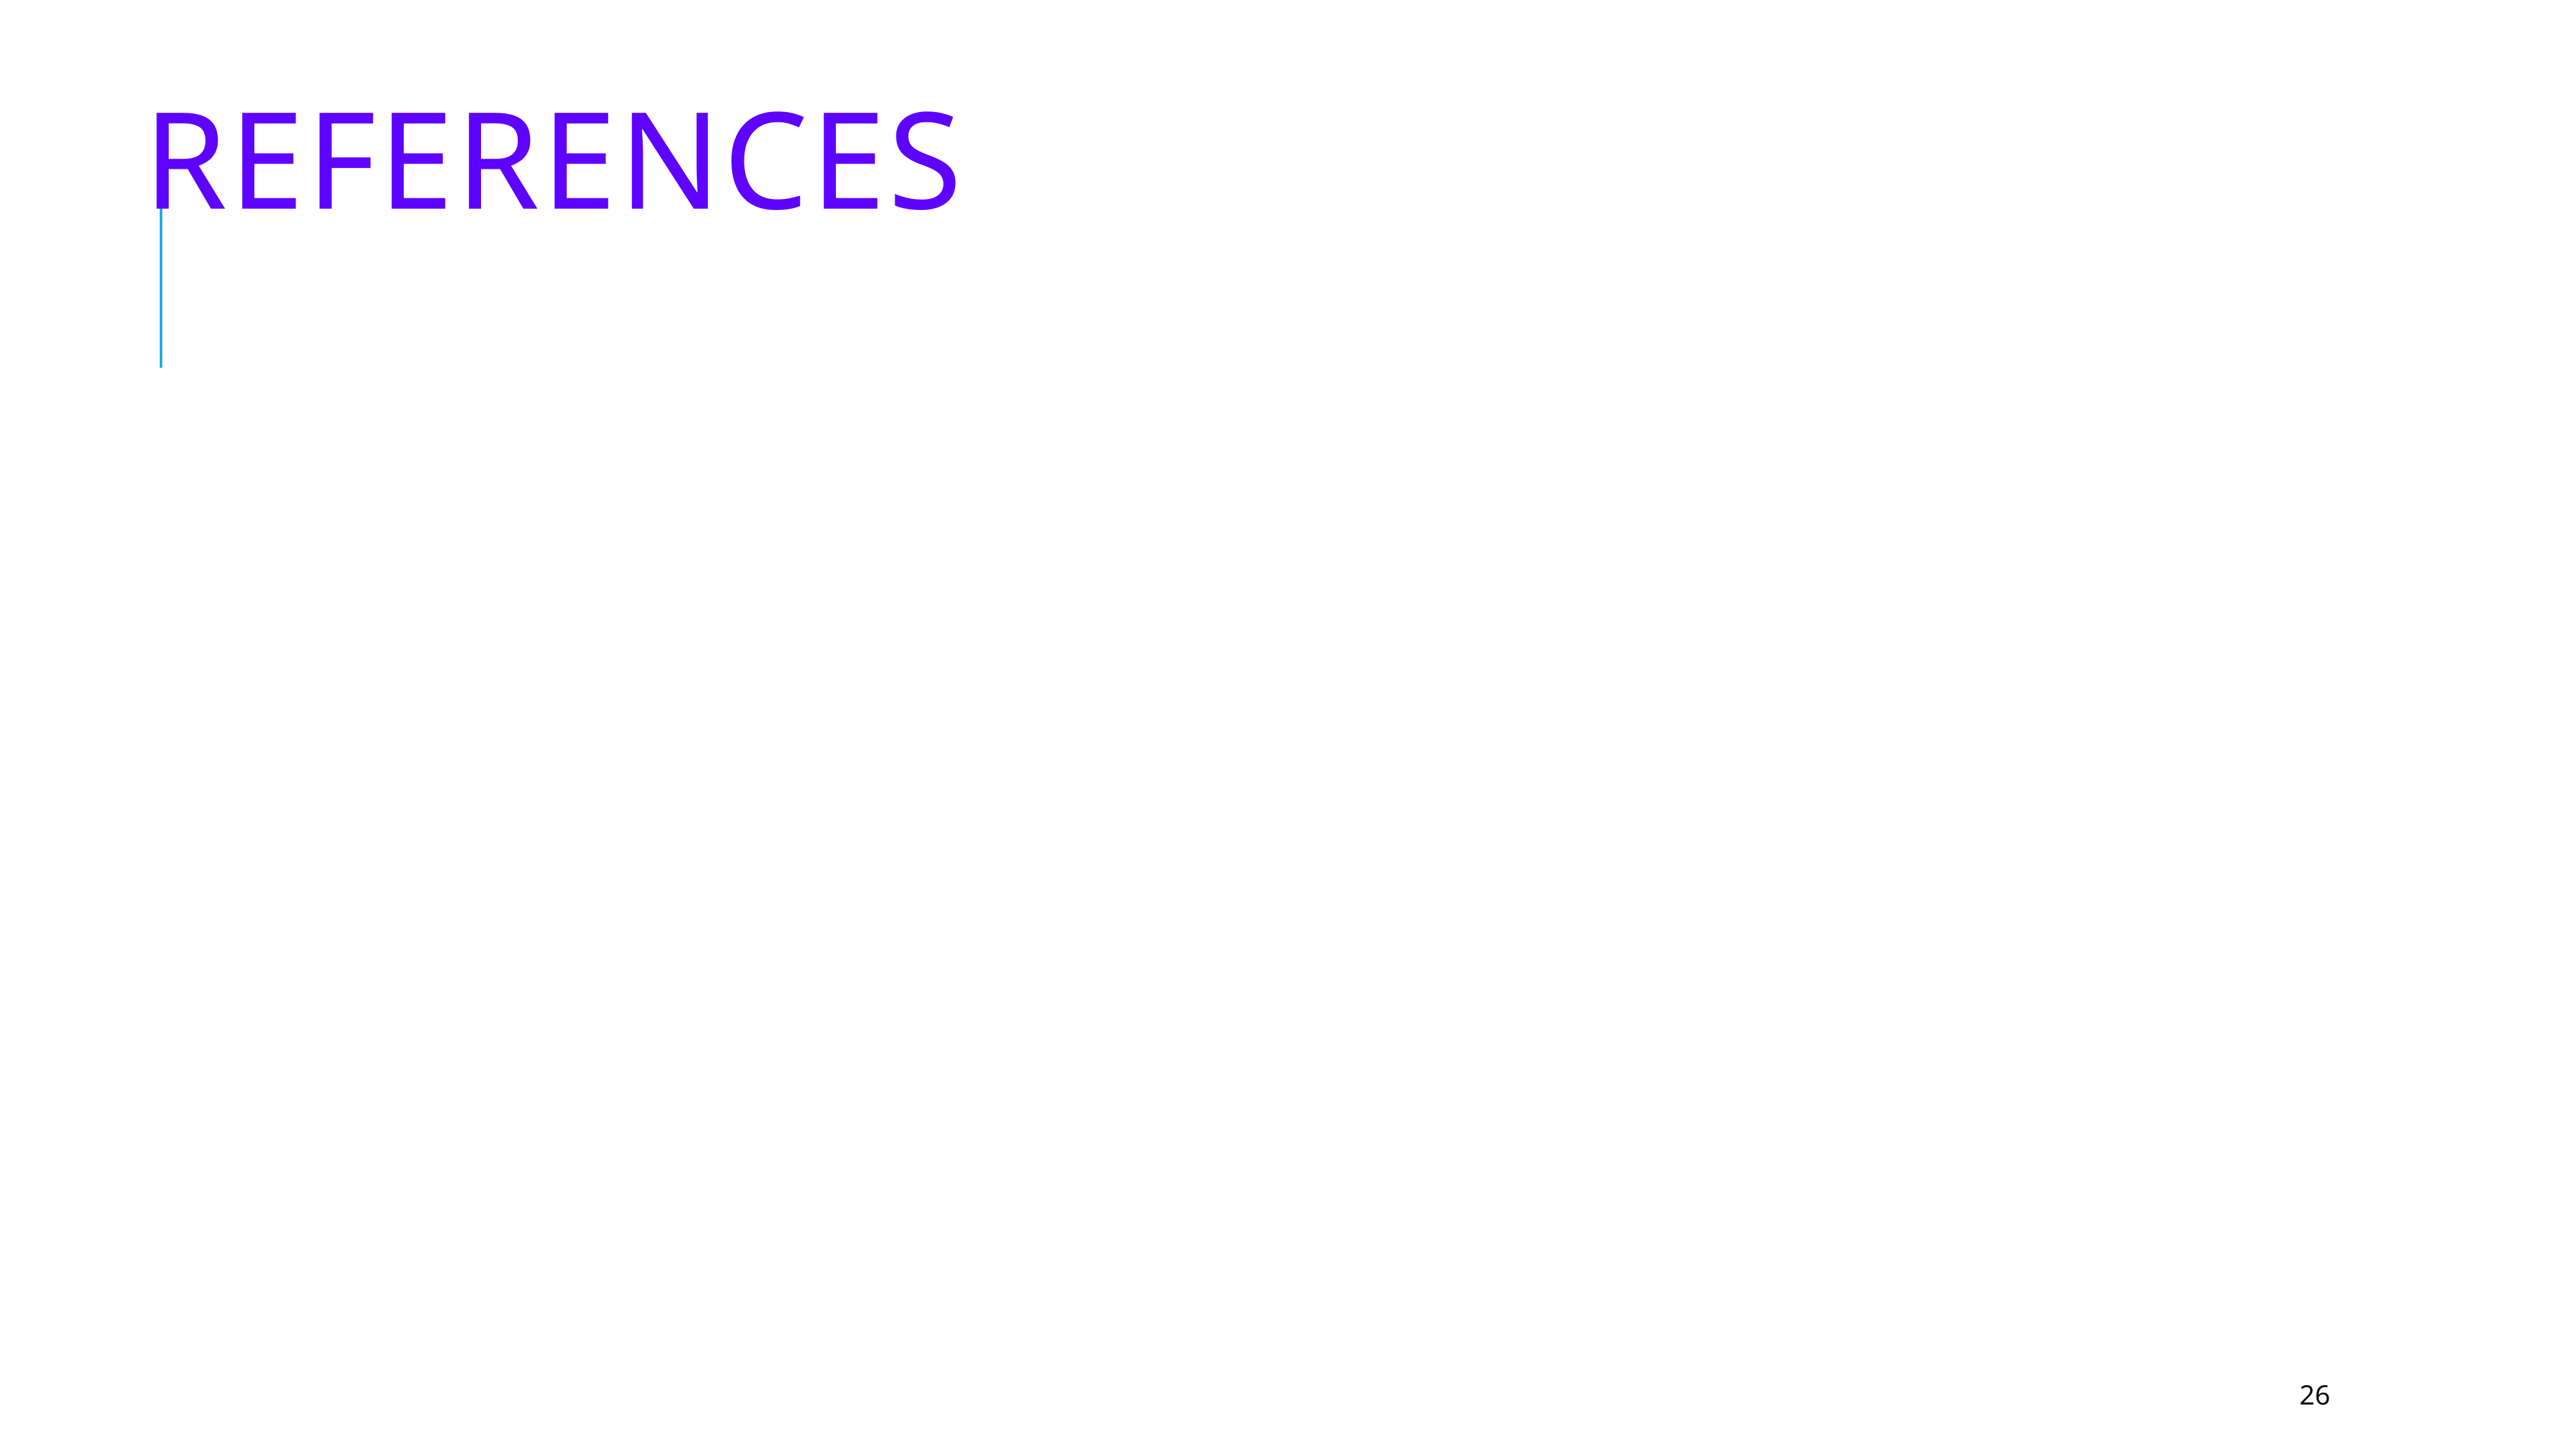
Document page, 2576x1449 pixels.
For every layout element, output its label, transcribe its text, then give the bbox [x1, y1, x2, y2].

slide_number 26 [2289, 1367, 2496, 1425]
title References [134, 88, 1154, 252]
